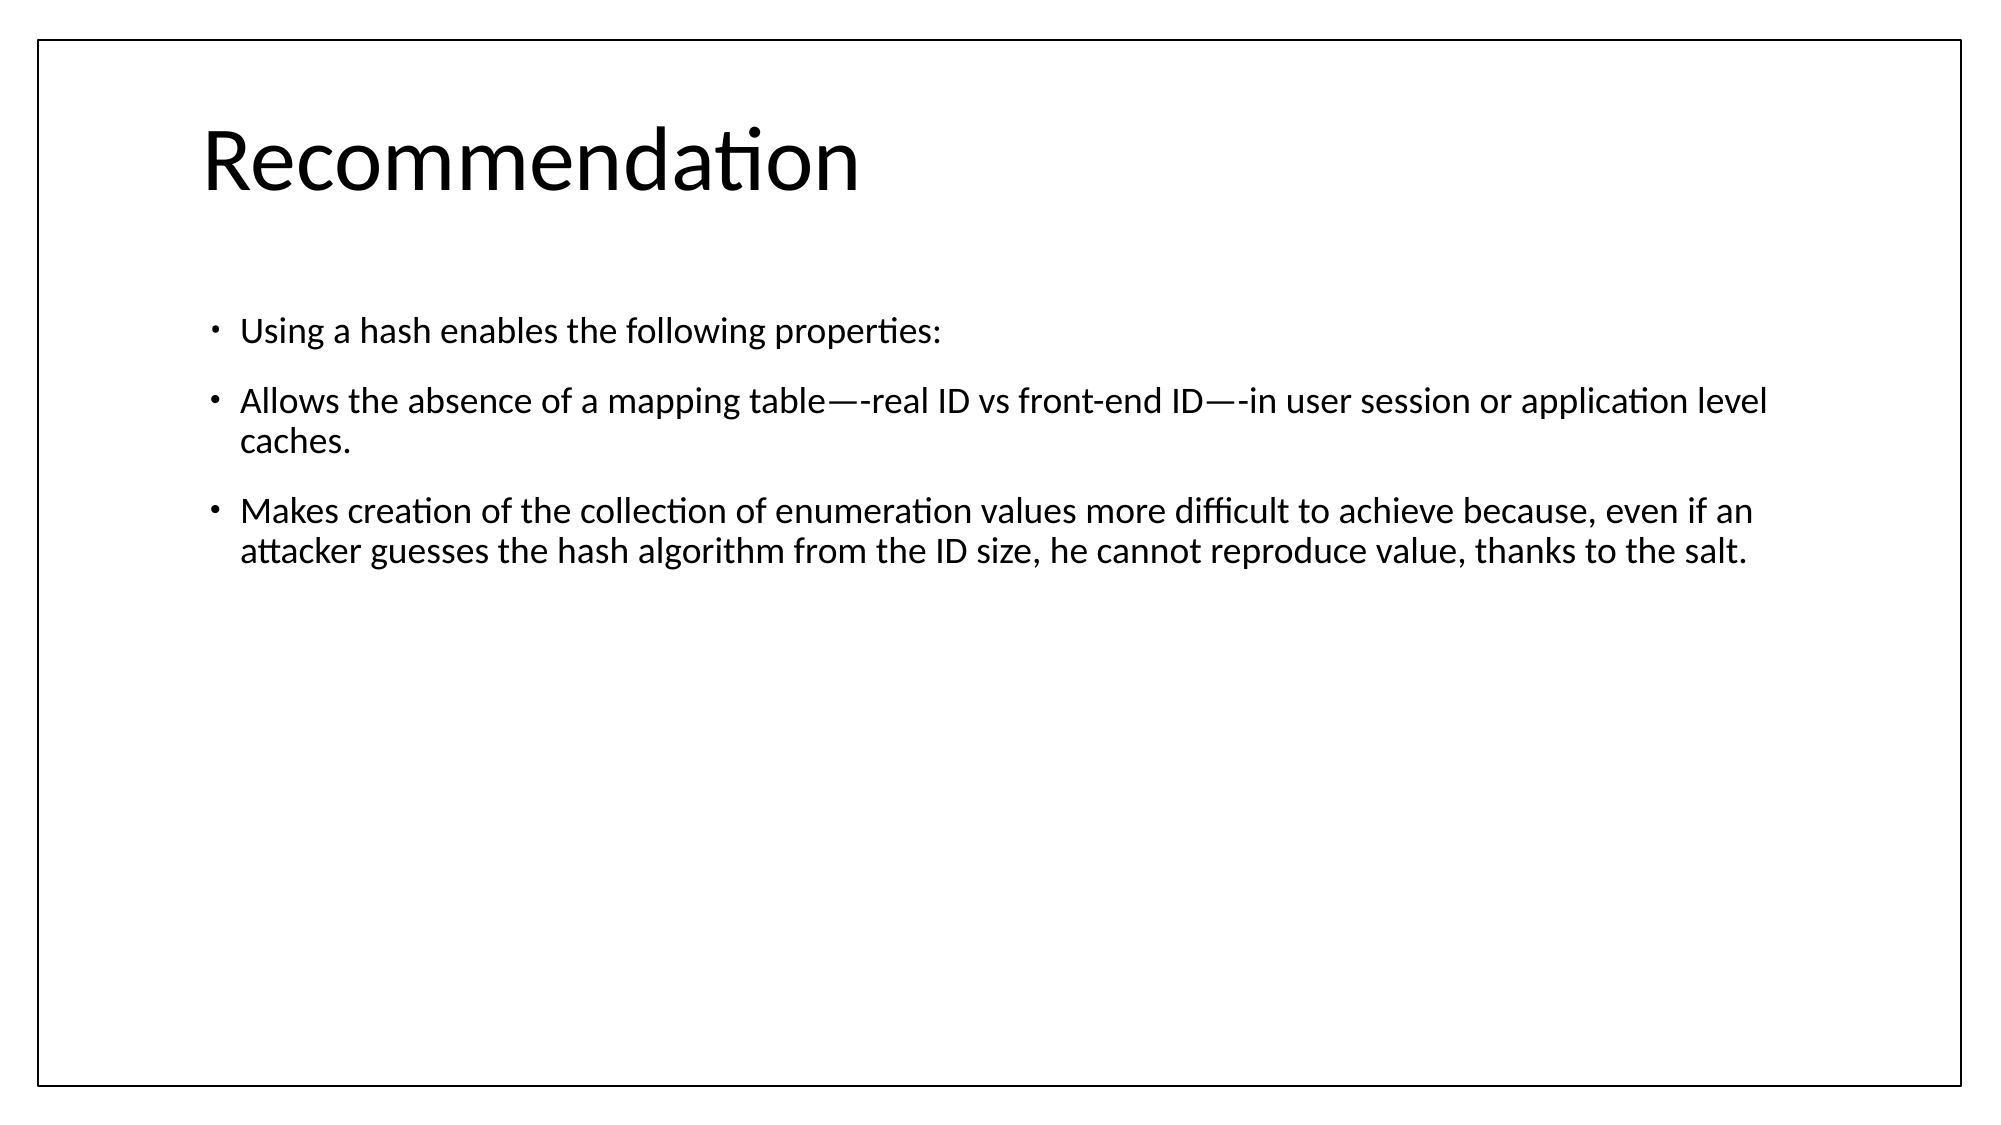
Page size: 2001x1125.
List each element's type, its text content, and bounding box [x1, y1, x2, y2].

title Recommendation [187, 99, 1808, 222]
list Using a hash enables the following properties: Allows the absence of a mapping table—-real ID vs front-end ID—-in user session or application level caches. Makes creation of the collection of enumeration values more difficult to achieve because, even if an attacker guesses the hash algorithm from the ID size, he cannot reproduce value, thanks to the salt. [187, 303, 1808, 967]
